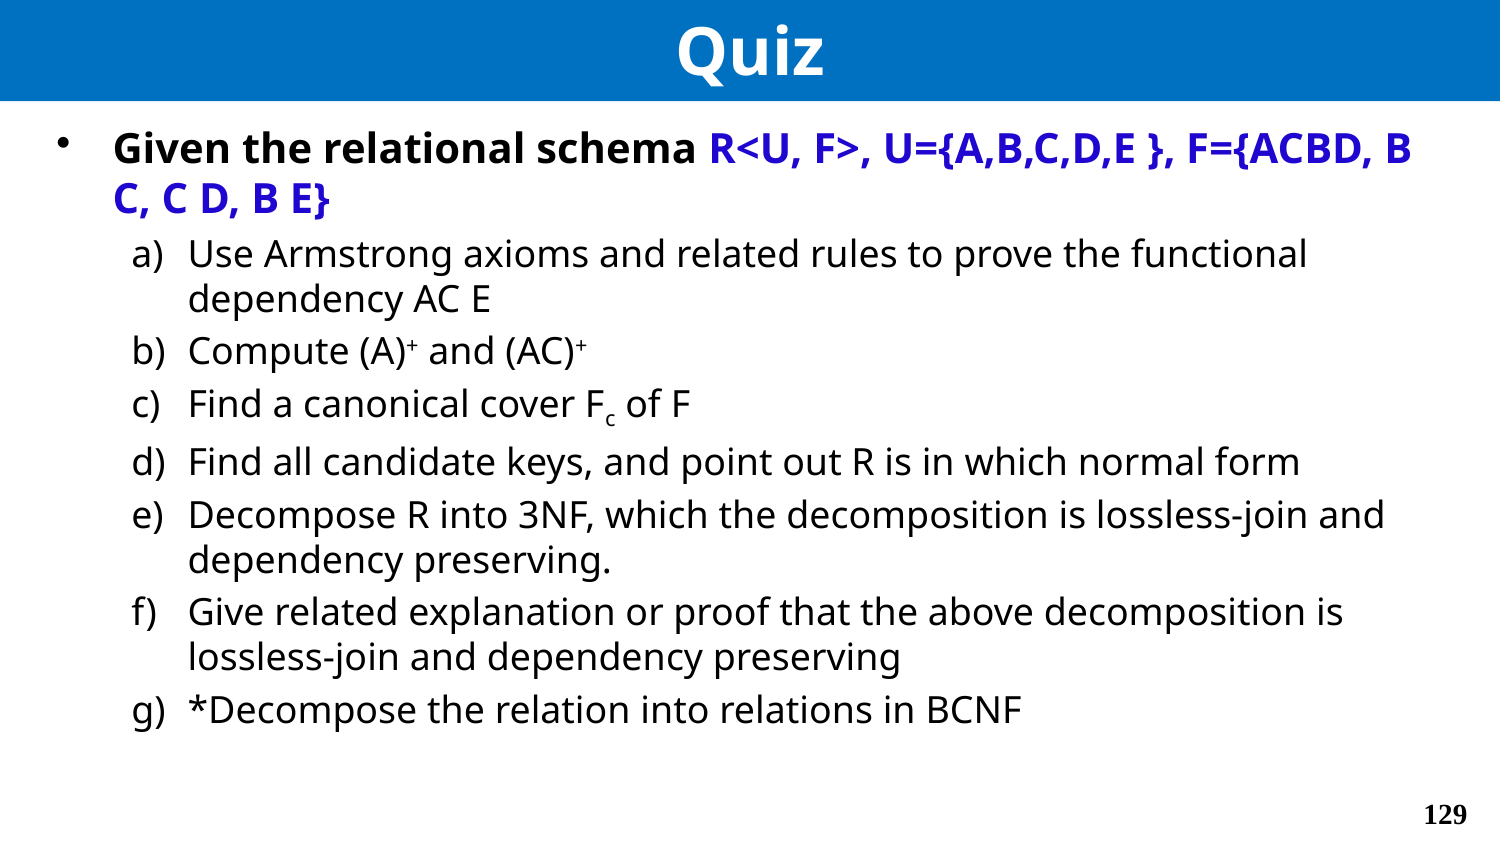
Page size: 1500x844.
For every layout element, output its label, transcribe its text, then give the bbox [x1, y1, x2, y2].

title Quiz [0, 0, 1500, 102]
